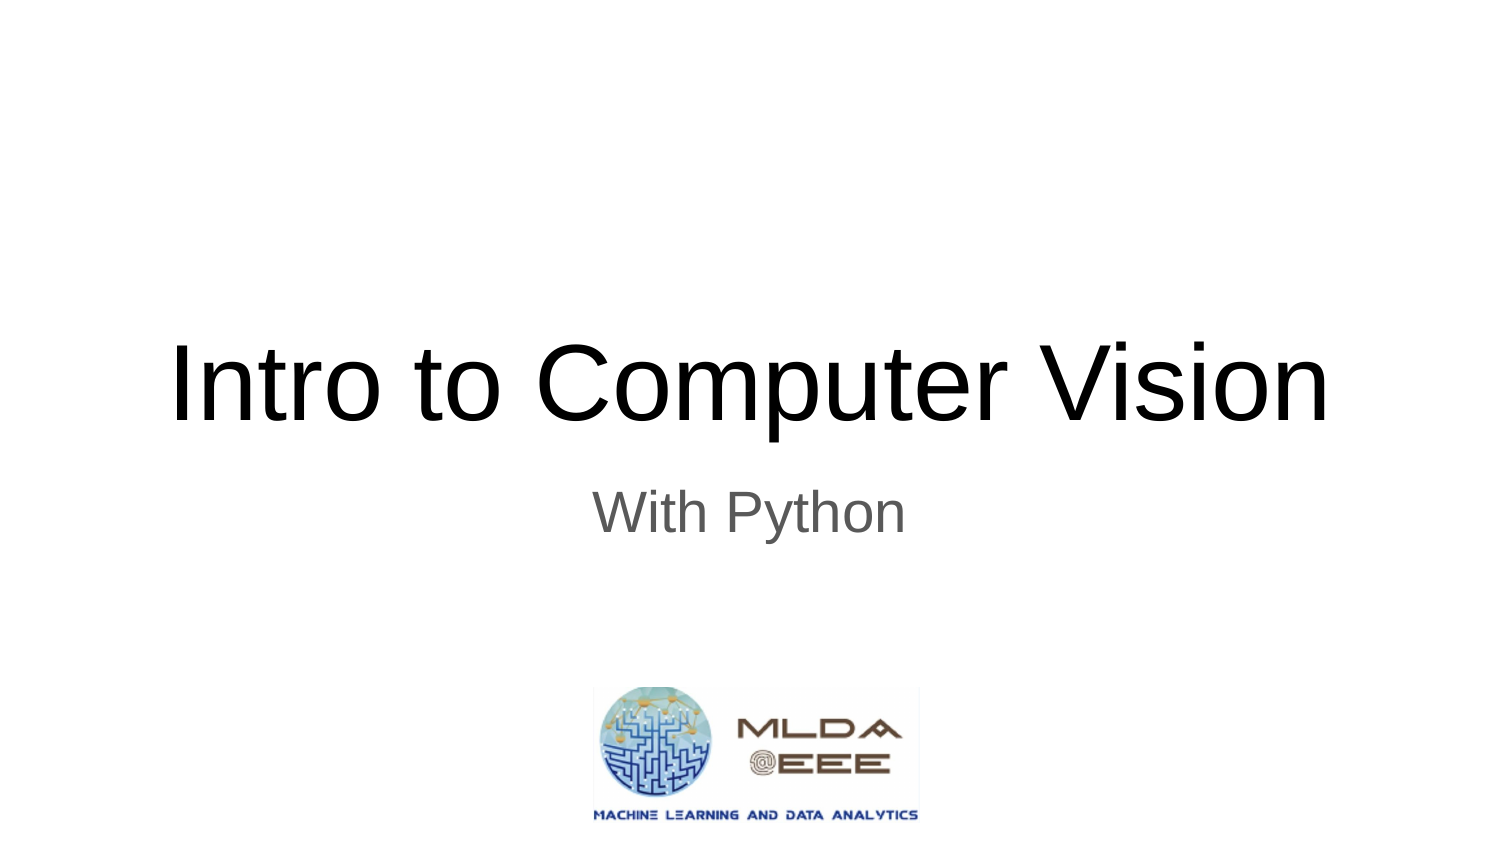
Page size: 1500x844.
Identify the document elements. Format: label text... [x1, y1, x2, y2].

subtitle With Python [51, 464, 1449, 595]
picture [593, 687, 920, 824]
title Intro to Computer Vision [51, 122, 1449, 459]
